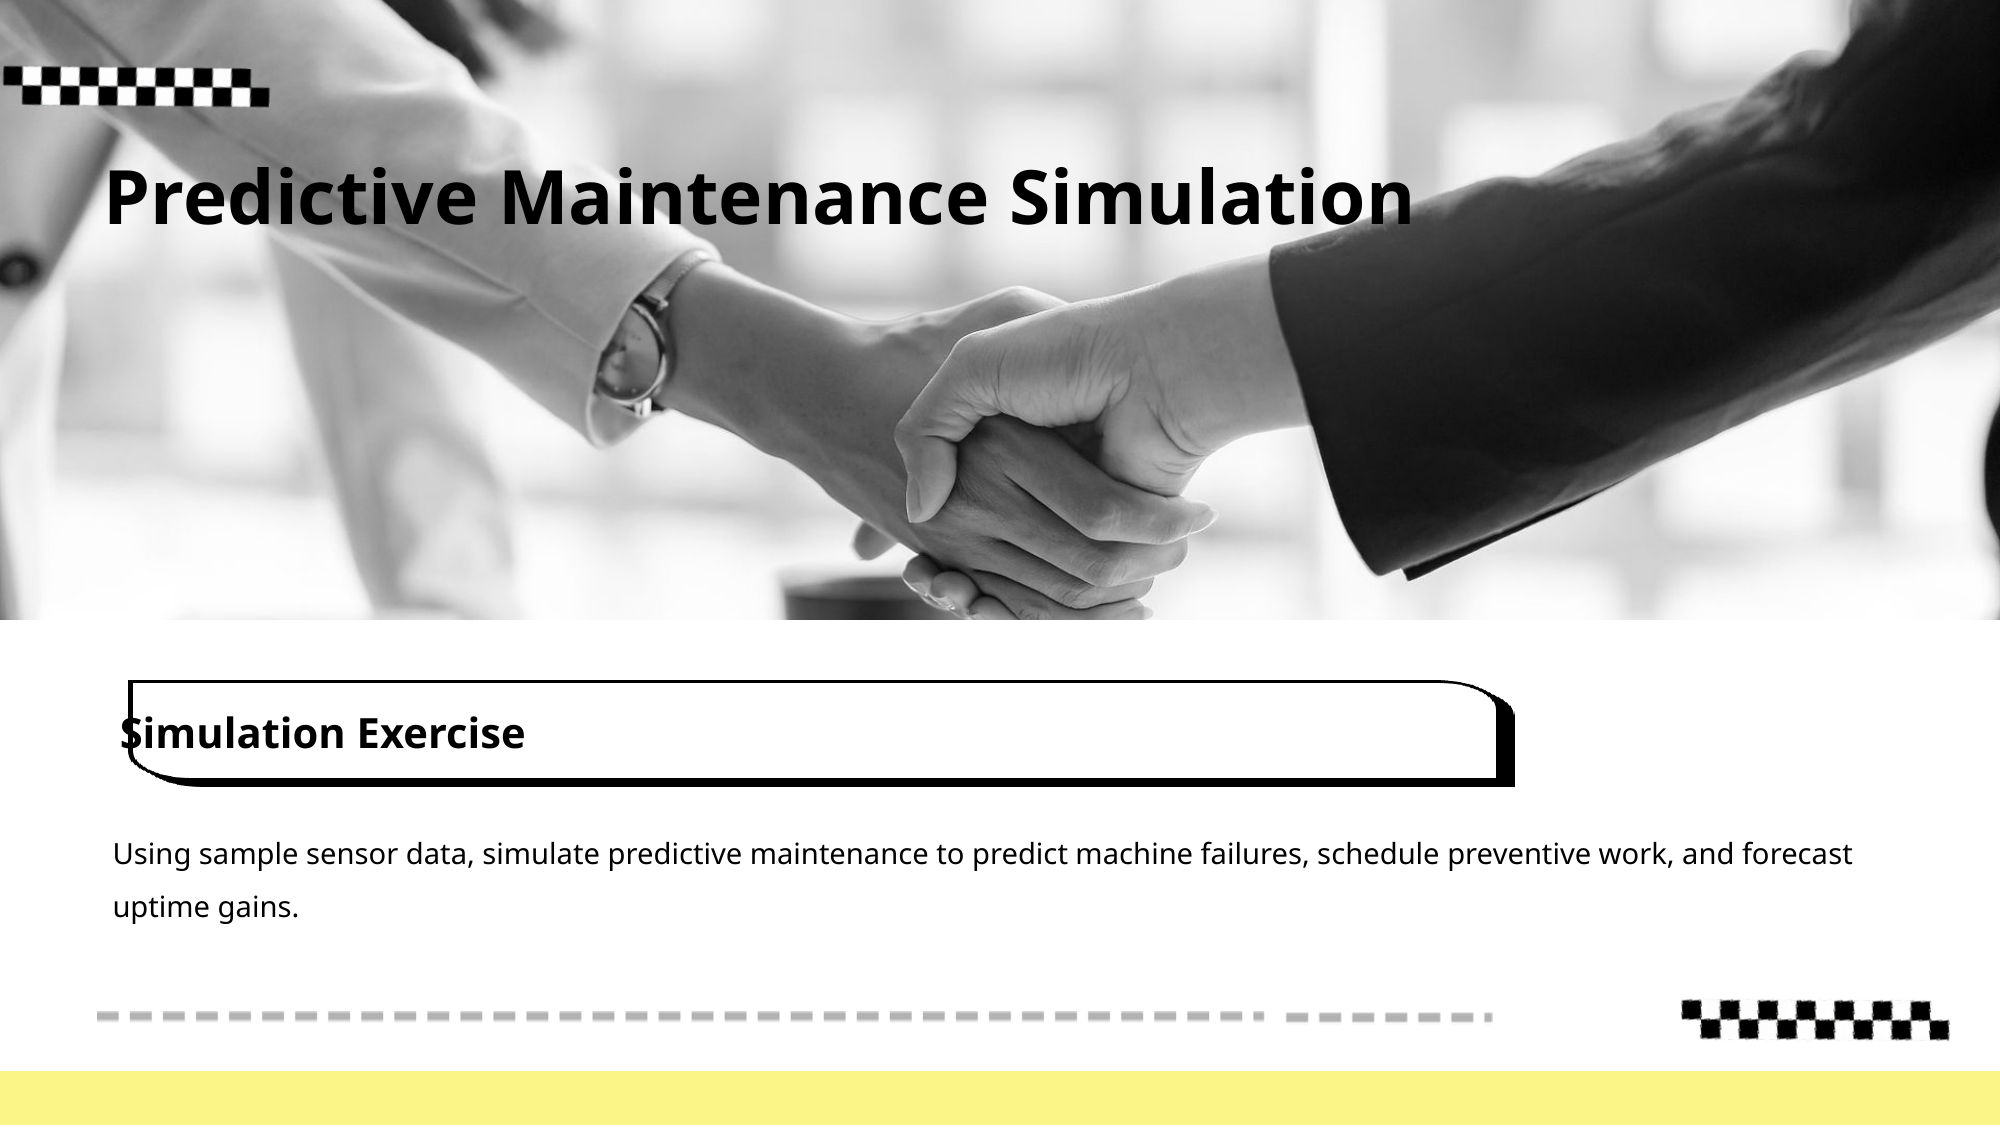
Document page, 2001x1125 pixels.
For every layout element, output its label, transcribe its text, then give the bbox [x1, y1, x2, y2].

picture [0, 0, 2000, 620]
picture [0, 968, 2000, 1125]
picture [61, 665, 1562, 798]
text_box Using sample sensor data, simulate predictive maintenance to predict machine failures, schedule preventive work, and forecast uptime gains. [97, 810, 1885, 946]
picture [97, 1011, 1493, 1025]
